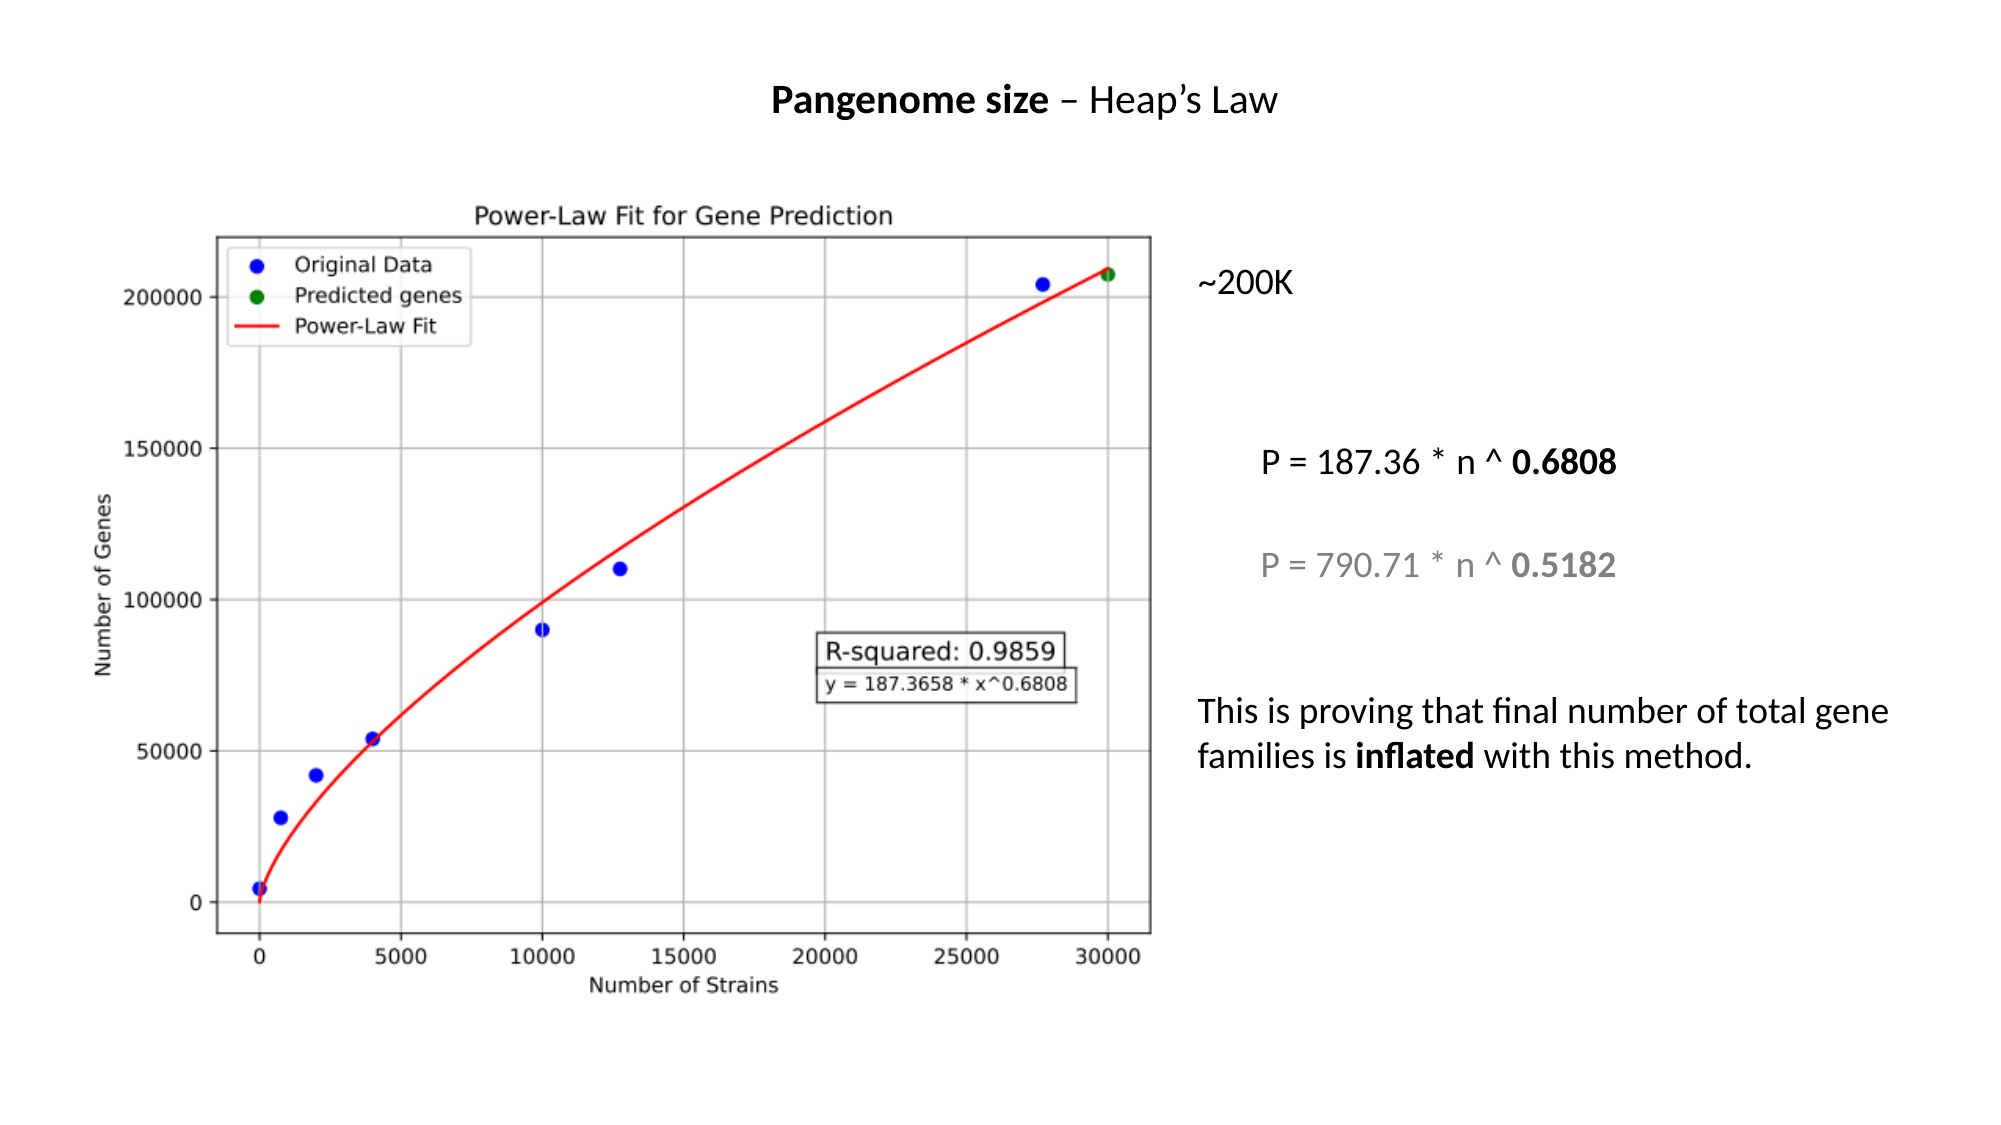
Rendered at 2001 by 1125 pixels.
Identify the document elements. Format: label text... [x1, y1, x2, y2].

text_box ~200K [1268, 249, 1309, 310]
text_box P = 187.36 * n ^ 0.6808 [1268, 429, 1632, 490]
text_box This is proving that final number of total gene families is inflated with this method. [1268, 678, 1947, 784]
text_box Pangenome size – Heap’s Law [24, 64, 2000, 129]
text_box P = 790.71 * n ^ 0.5182 [1268, 532, 1632, 592]
picture [66, 129, 1268, 1030]
